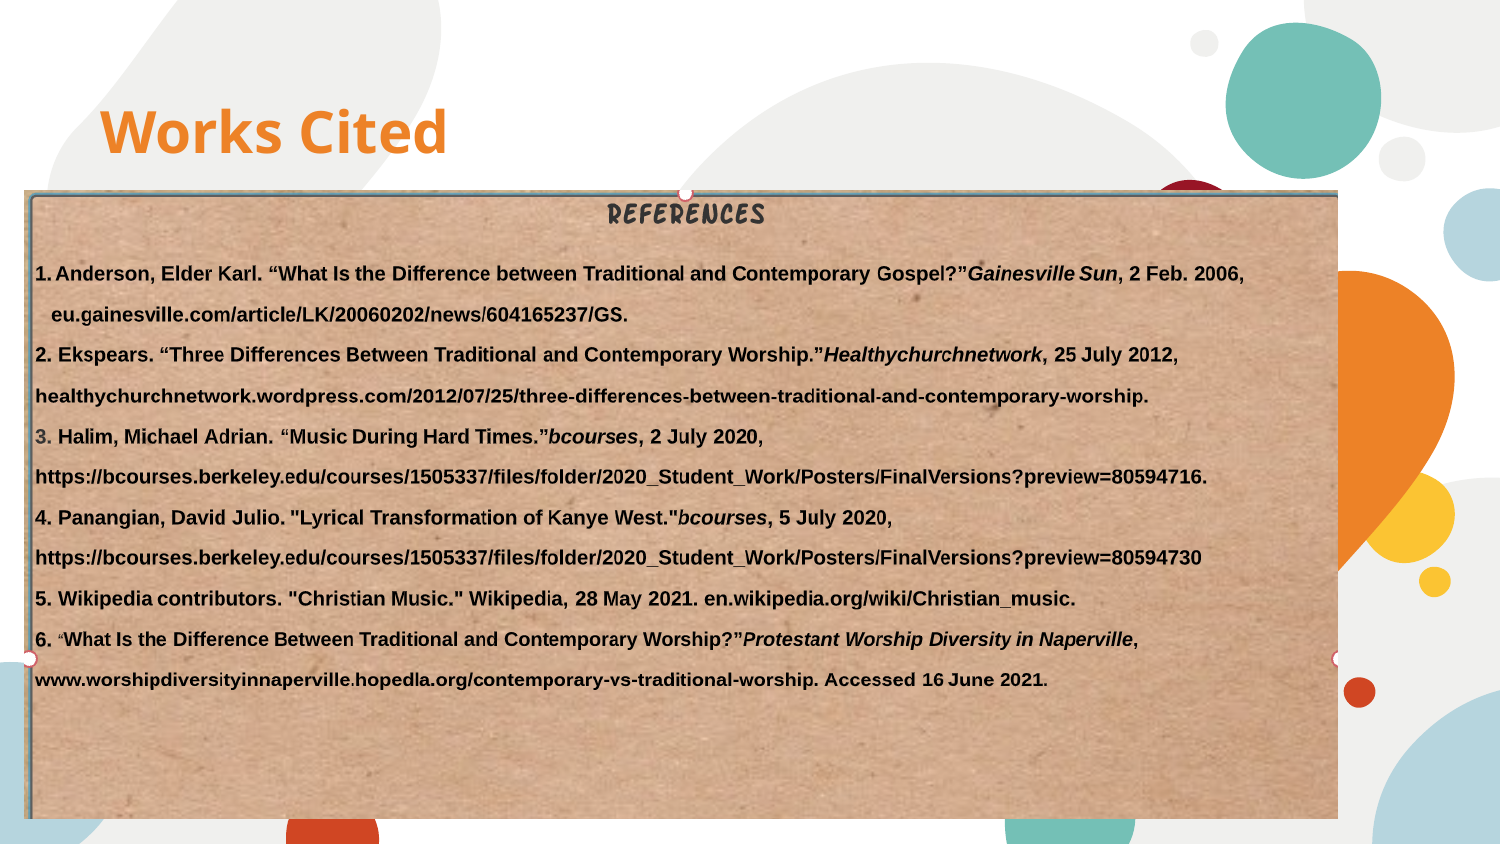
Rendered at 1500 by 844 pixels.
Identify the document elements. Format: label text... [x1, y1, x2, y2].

title Works Cited [100, 60, 1067, 166]
picture [24, 190, 1339, 819]
